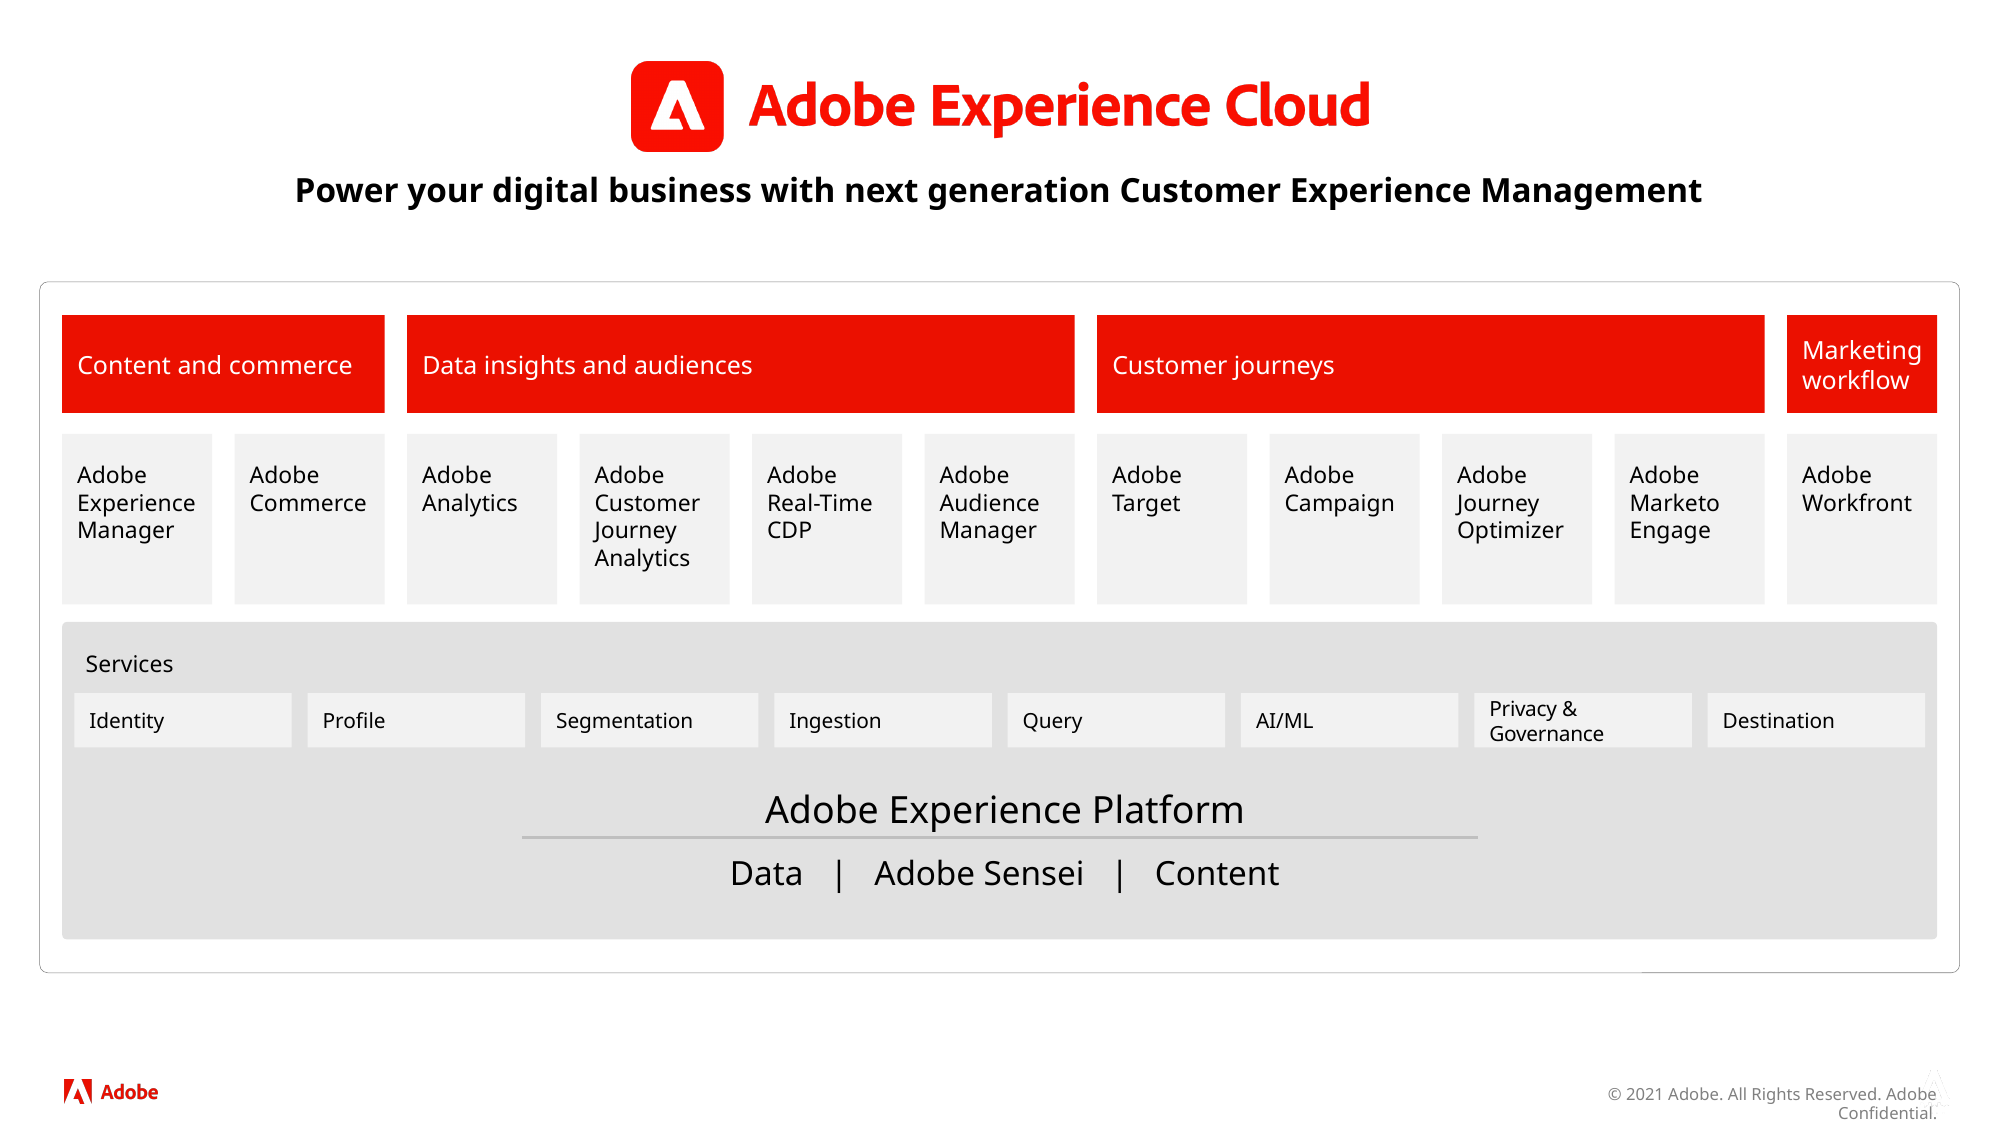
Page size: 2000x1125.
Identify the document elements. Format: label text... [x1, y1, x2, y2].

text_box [61, 314, 1938, 940]
picture [1918, 1070, 1950, 1114]
picture [631, 61, 1369, 153]
text_box Power your digital business with next generation Customer Experience Management [279, 161, 1720, 217]
text_box [39, 281, 1960, 973]
picture [64, 1079, 158, 1104]
